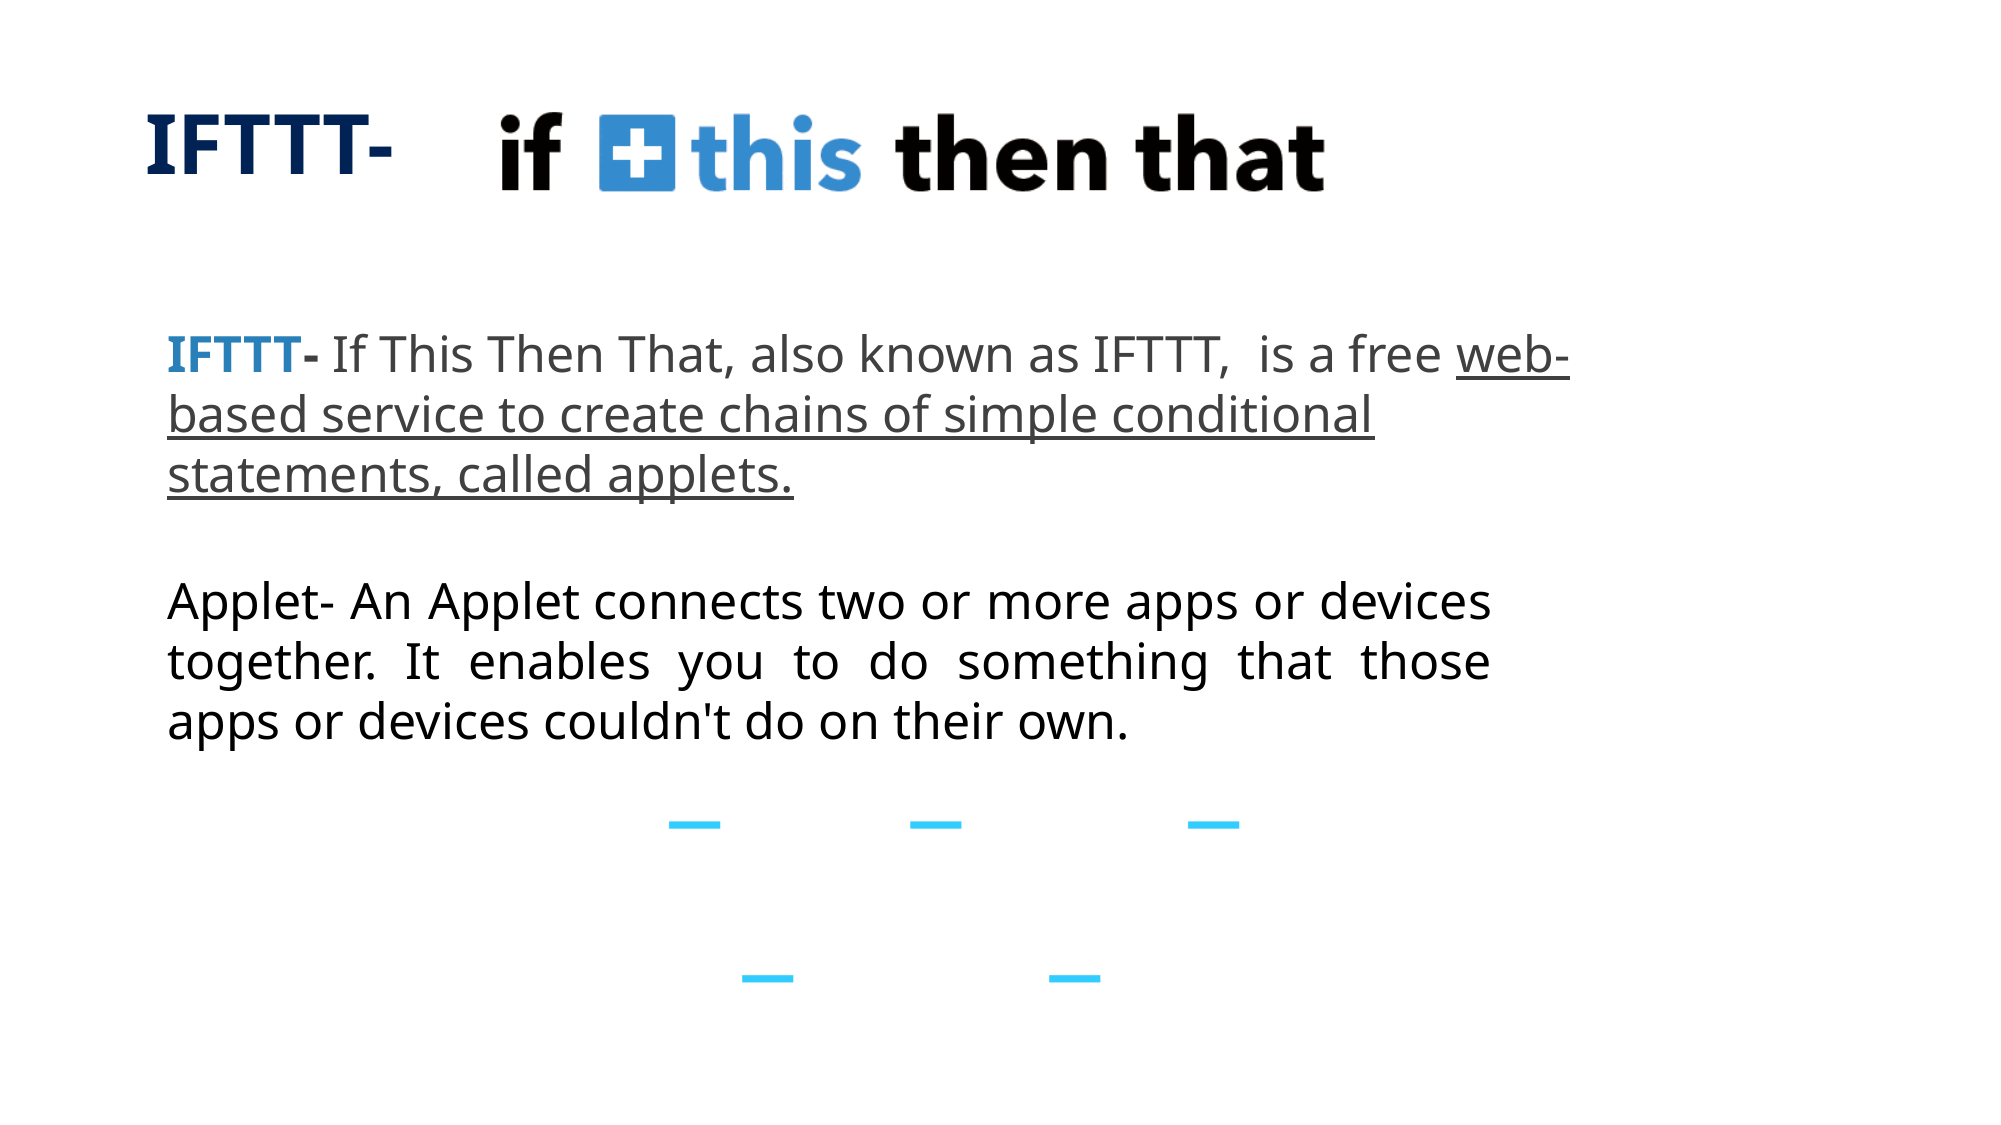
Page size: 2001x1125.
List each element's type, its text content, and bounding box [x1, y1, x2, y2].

picture [465, 77, 1361, 228]
text_box IFTTT- If This Then That, also known as IFTTT, is a free web-based service to create chains of simple conditional statements, called applets. [152, 314, 1673, 510]
text_box IFTTT- [130, 83, 450, 199]
text_box Applet- An Applet connects two or more apps or devices together. It enables you to do something that those apps or devices couldn't do on their own. [152, 562, 1508, 758]
picture [607, 719, 1338, 1085]
